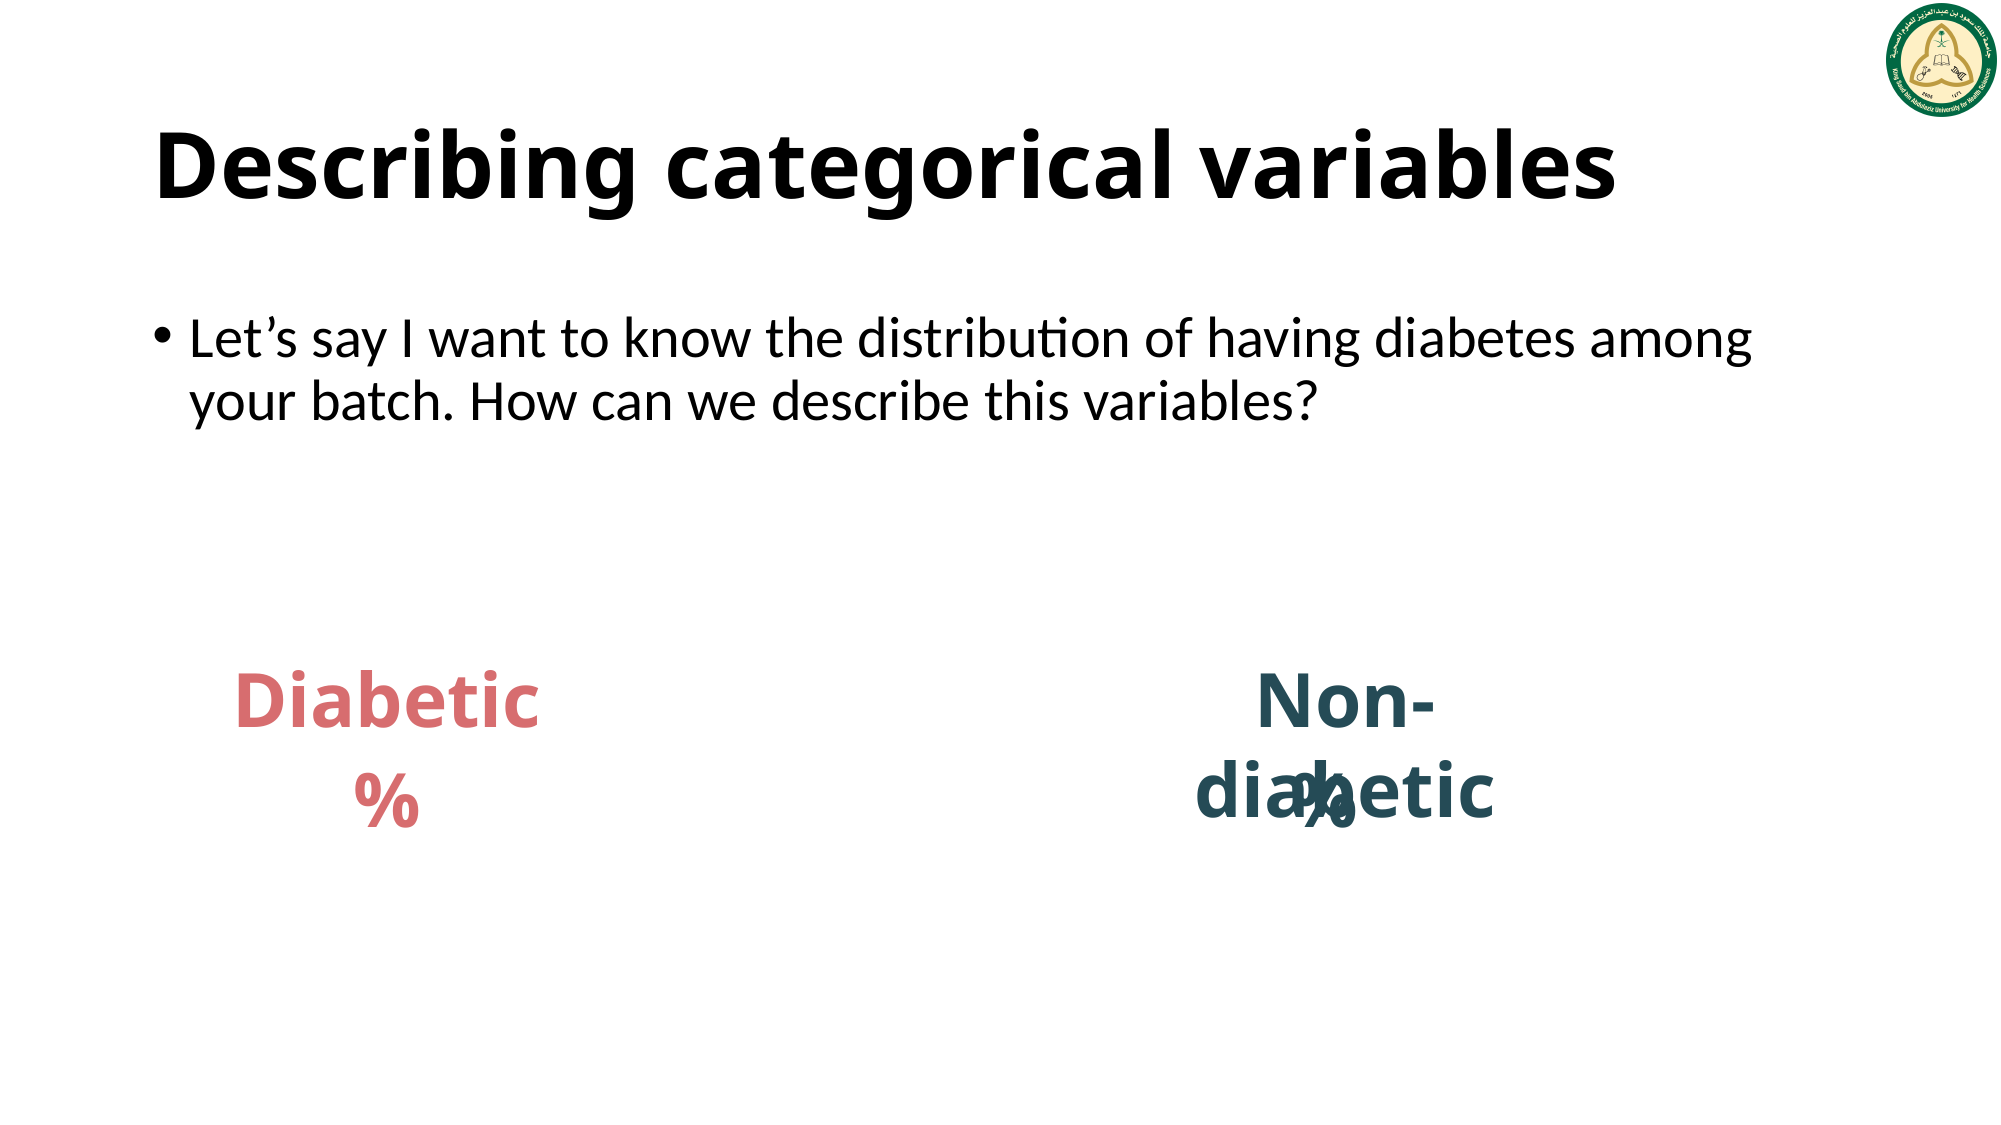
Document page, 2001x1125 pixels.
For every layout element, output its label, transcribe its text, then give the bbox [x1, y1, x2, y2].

text_box % [1112, 745, 1537, 851]
text_box % [174, 745, 599, 851]
list Let’s say I want to know the distribution of having diabetes among your batch. How can we describe this variables? [137, 299, 1863, 1014]
text_box Non-diabetic [1112, 645, 1578, 840]
text_box Diabetic [174, 645, 599, 745]
picture [1886, 3, 1997, 117]
title Describing categorical variables [137, 59, 1863, 278]
